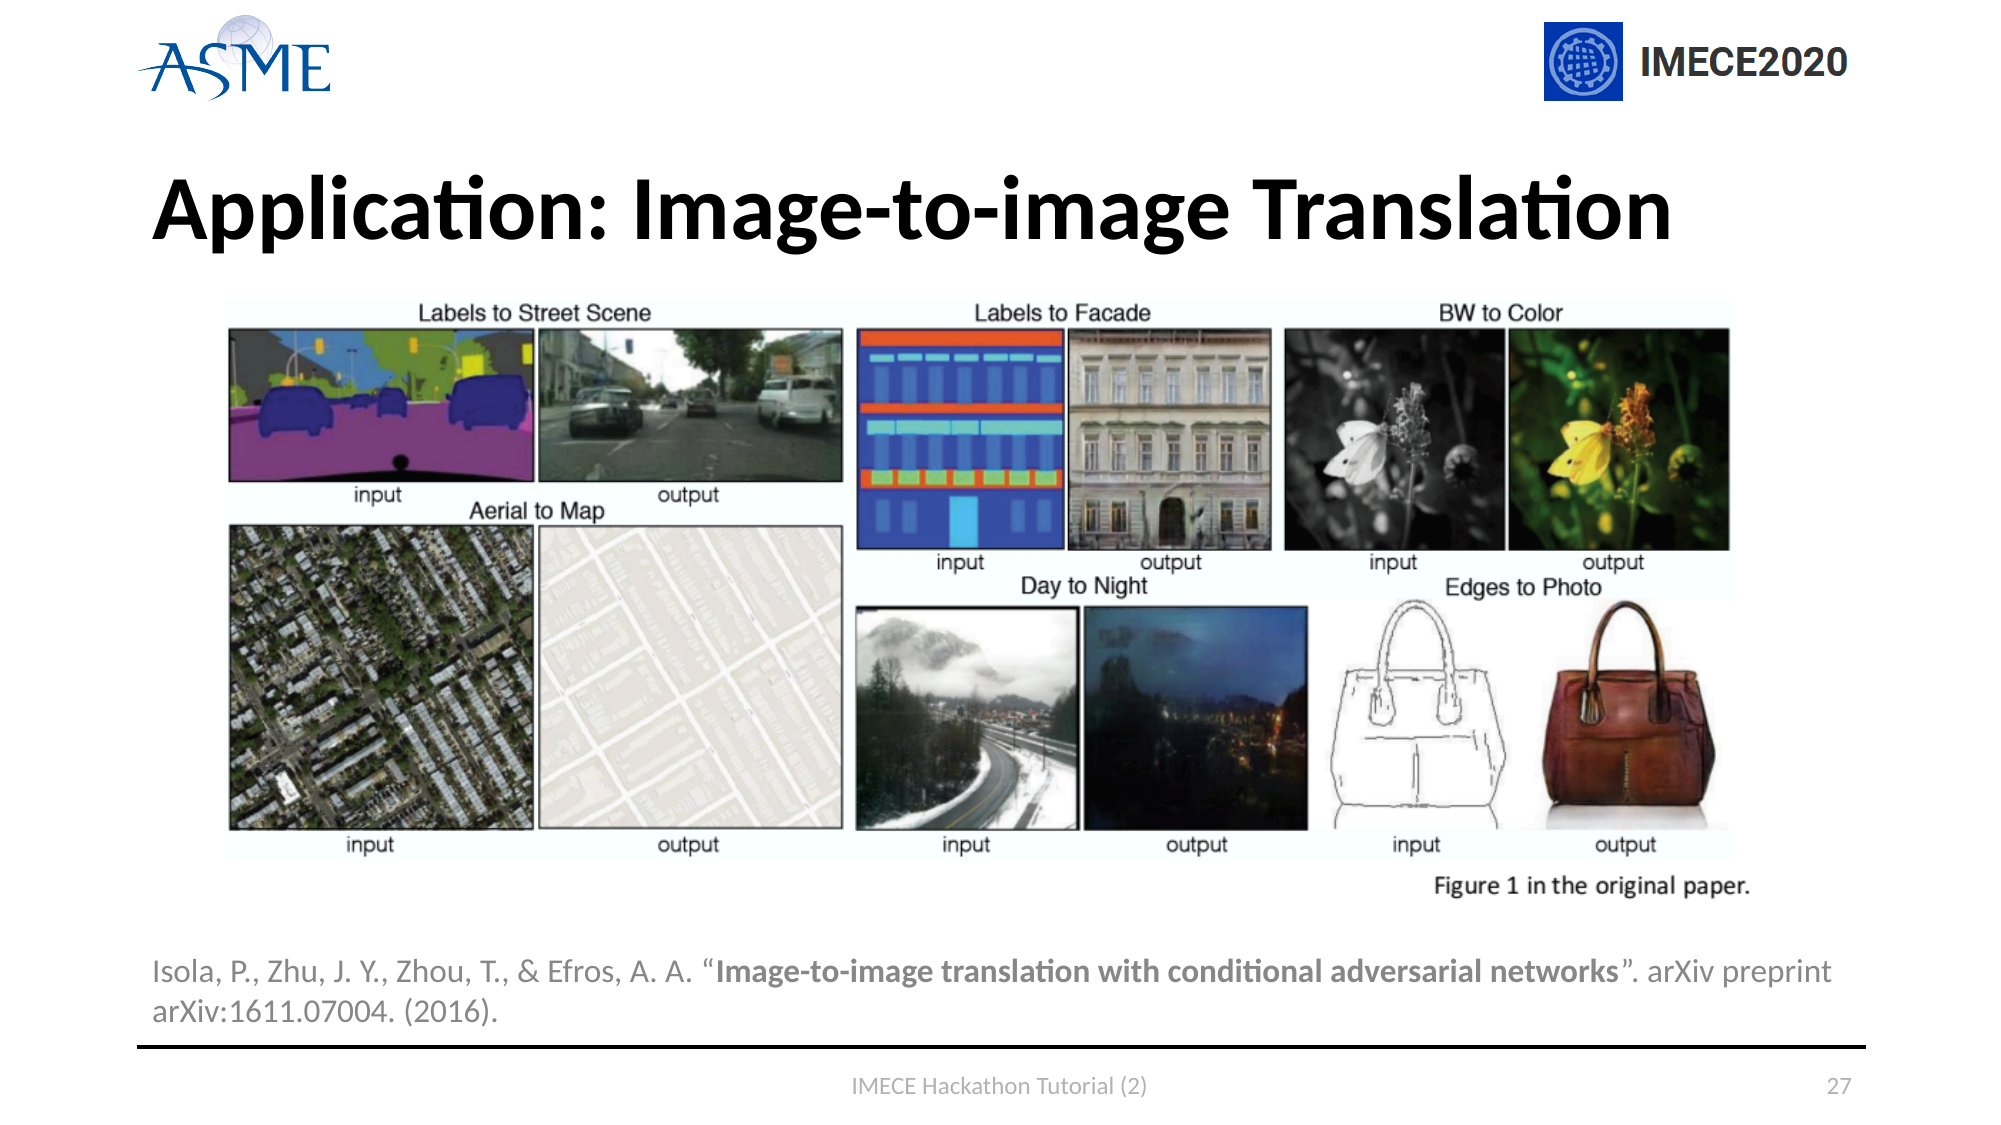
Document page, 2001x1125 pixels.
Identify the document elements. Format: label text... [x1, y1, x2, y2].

title Application: Image-to-image Translation [137, 127, 1863, 292]
picture [137, 15, 331, 106]
picture [66, 292, 1890, 903]
slide_number 27 [1417, 1054, 1868, 1115]
picture [1538, 15, 1863, 106]
footer IMECE Hackathon Tutorial (2) [662, 1054, 1338, 1115]
text_box Isola, P., Zhu, J. Y., Zhou, T., & Efros, A. A. “Image-to-image translation with conditional adversarial networks”. arXiv preprint arXiv:1611.07004. (2016). [137, 941, 1863, 1037]
